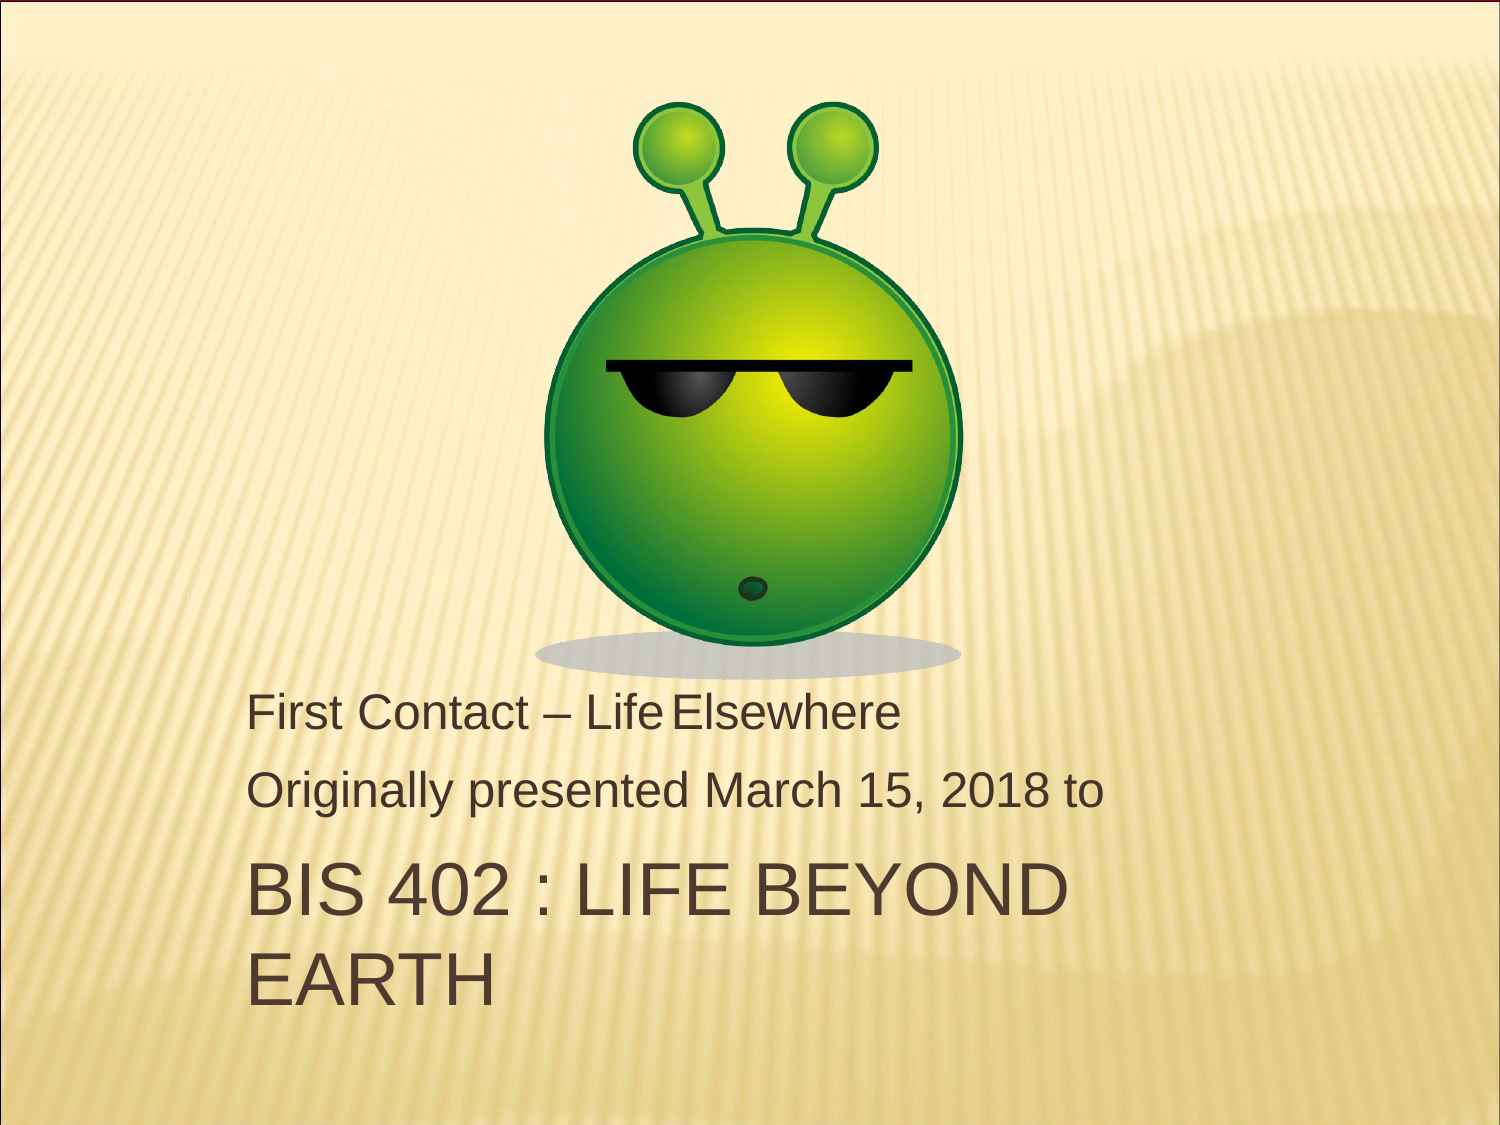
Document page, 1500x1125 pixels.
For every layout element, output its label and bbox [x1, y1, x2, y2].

text_box [0, 0, 1500, 1125]
picture [512, 86, 987, 688]
